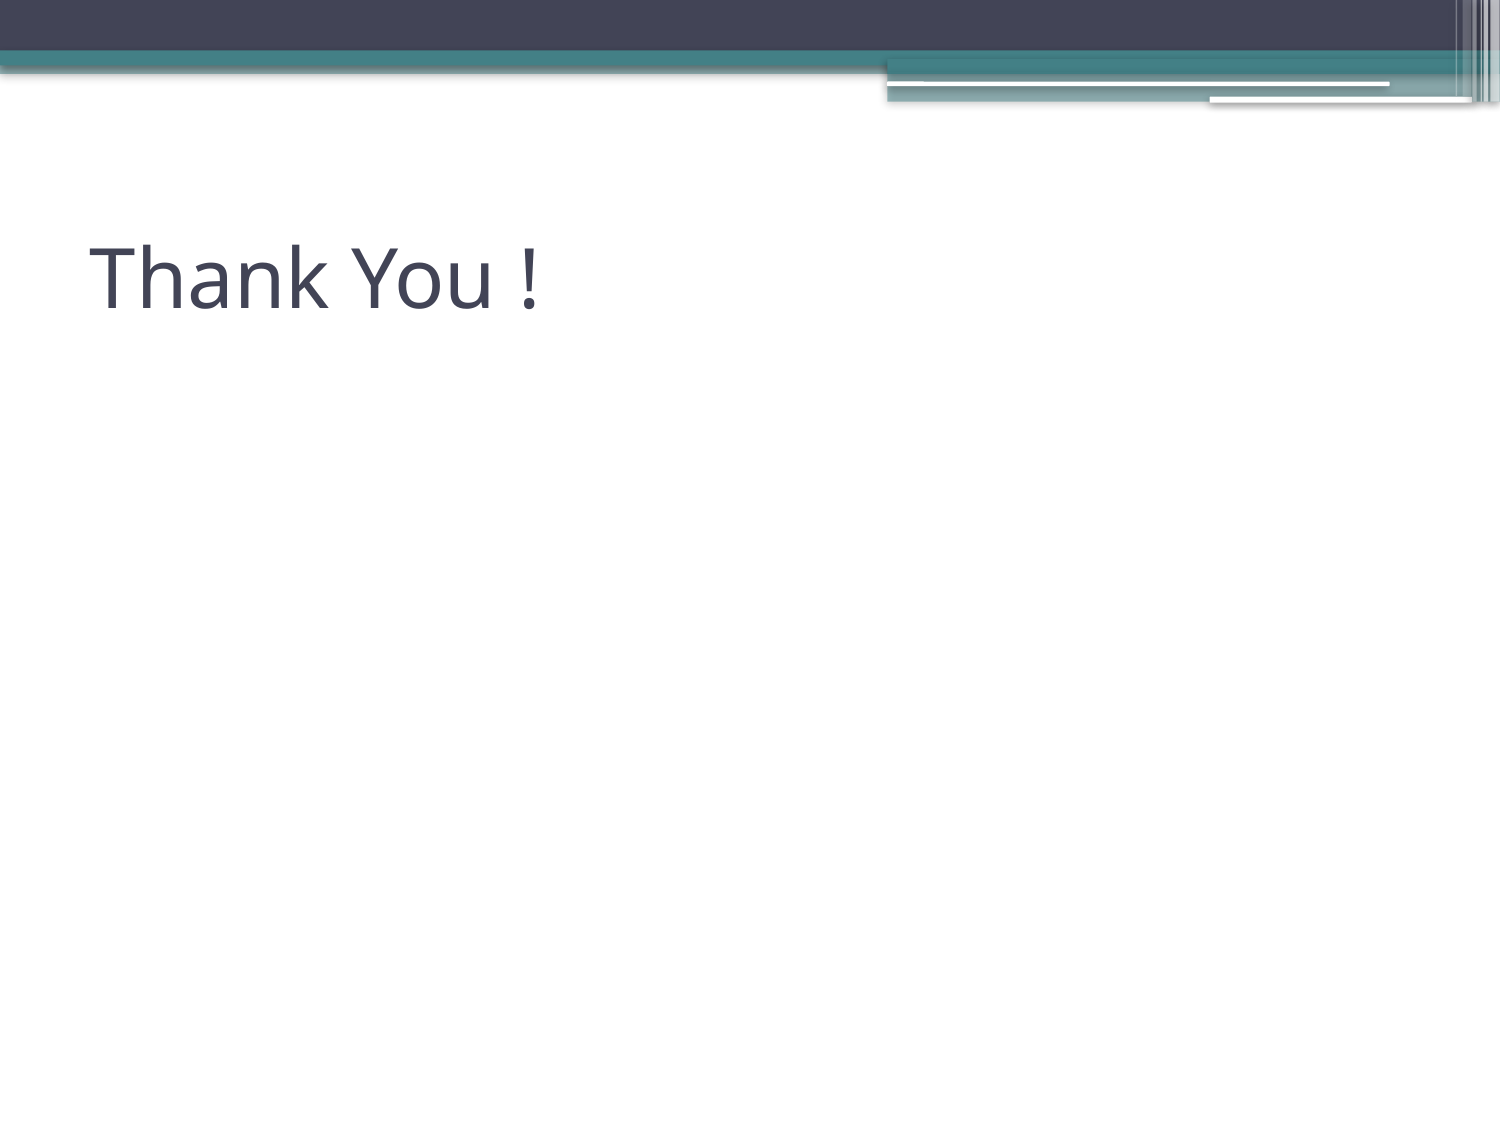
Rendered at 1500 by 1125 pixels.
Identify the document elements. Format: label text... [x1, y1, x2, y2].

title Thank You ! [75, 187, 1425, 363]
